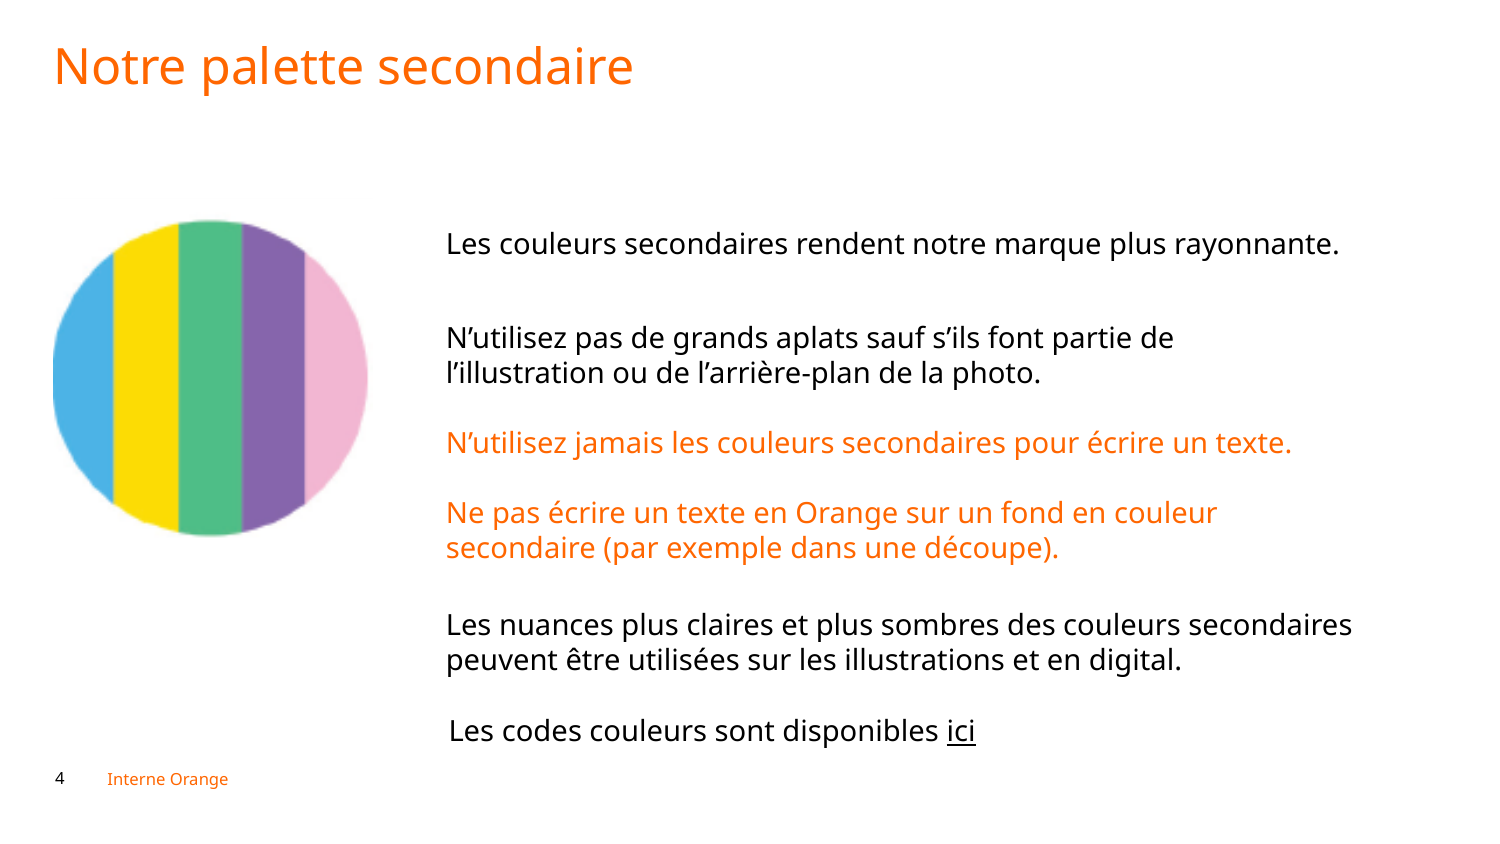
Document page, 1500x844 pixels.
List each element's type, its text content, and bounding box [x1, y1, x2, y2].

text_box Les codes couleurs sont disponibles ici [433, 705, 1096, 760]
text_box Les couleurs secondaires rendent notre marque plus rayonnante. [430, 217, 1412, 268]
picture [53, 197, 373, 547]
list Notre palette secondaire [53, 43, 939, 127]
text_box Les nuances plus claires et plus sombres des couleurs secondaires peuvent être utilisées sur les illustrations et en digital. [430, 598, 1435, 684]
text_box N’utilisez pas de grands aplats sauf s’ils font partie de l’illustration ou de l’arrière-plan de la photo. N’utilisez jamais les couleurs secondaires pour écrire un texte. Ne pas écrire un texte en Orange sur un fond en couleur secondaire (par exemple dans une découpe). [430, 277, 1388, 572]
